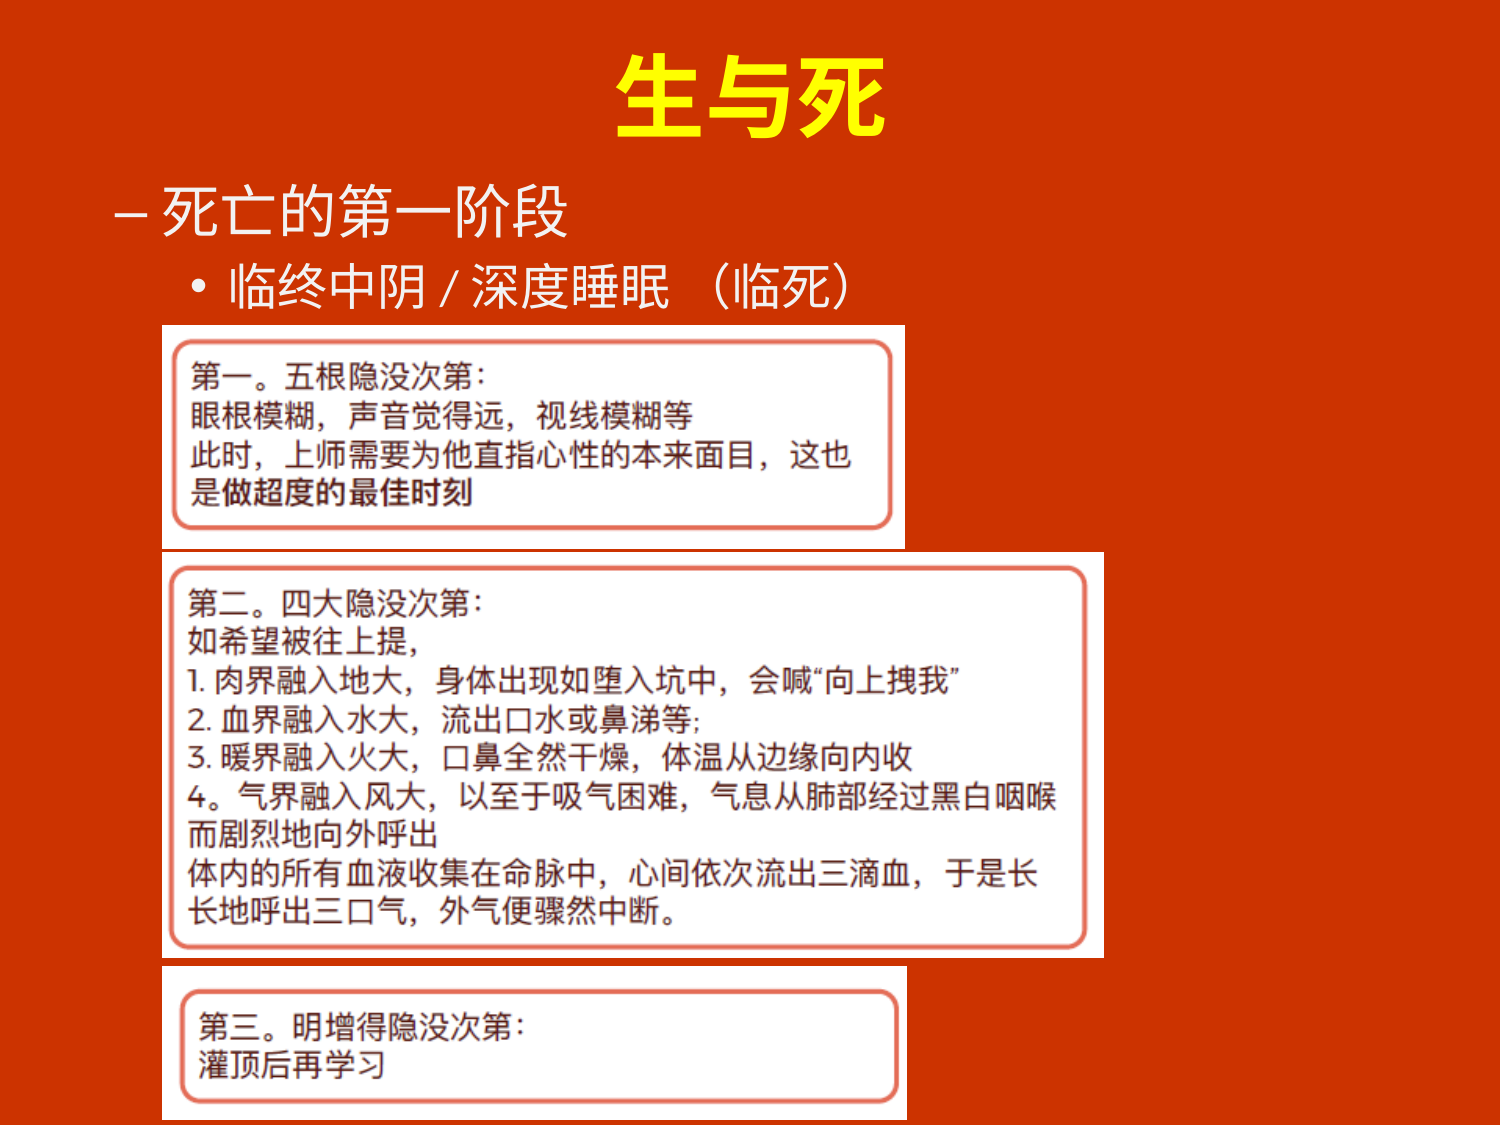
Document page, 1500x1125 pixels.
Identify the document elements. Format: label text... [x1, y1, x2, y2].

picture [162, 552, 1104, 958]
picture [162, 965, 907, 1120]
picture [162, 324, 905, 549]
title 生与死 [76, 22, 1427, 167]
list 死亡的第一阶段 临终中阴/深度睡眠 （临死） [24, 167, 1473, 1103]
